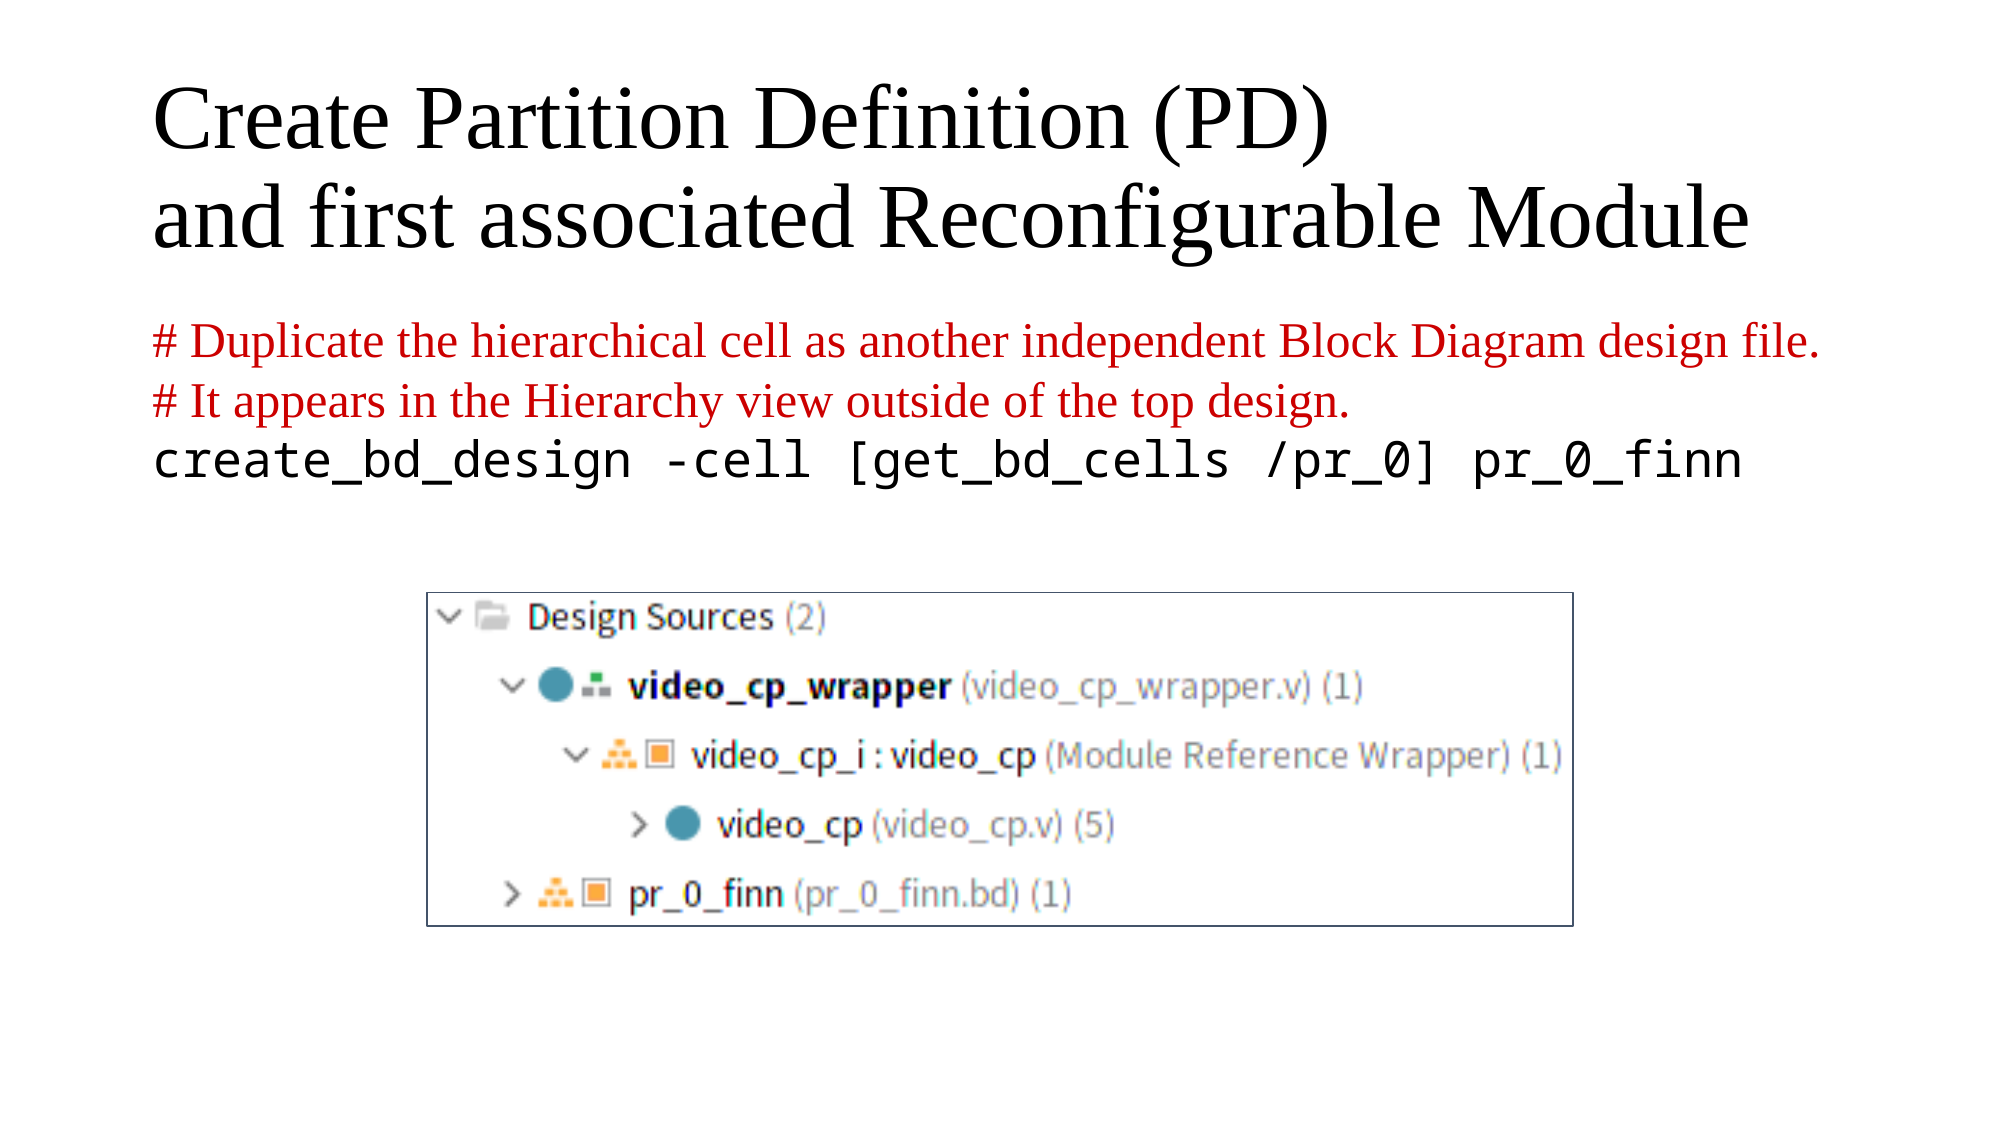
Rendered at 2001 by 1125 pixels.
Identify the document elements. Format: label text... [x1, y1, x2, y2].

picture [427, 593, 1573, 926]
list # Duplicate the hierarchical cell as another independent Block Diagram design file. # It appears in the Hierarchy view outside of the top design. create_bd_design -cell [get_bd_cells /pr_0] pr_0_finn [137, 299, 1863, 1014]
title Create Partition Definition (PD) and first associated Reconfigurable Module [137, 59, 1863, 278]
